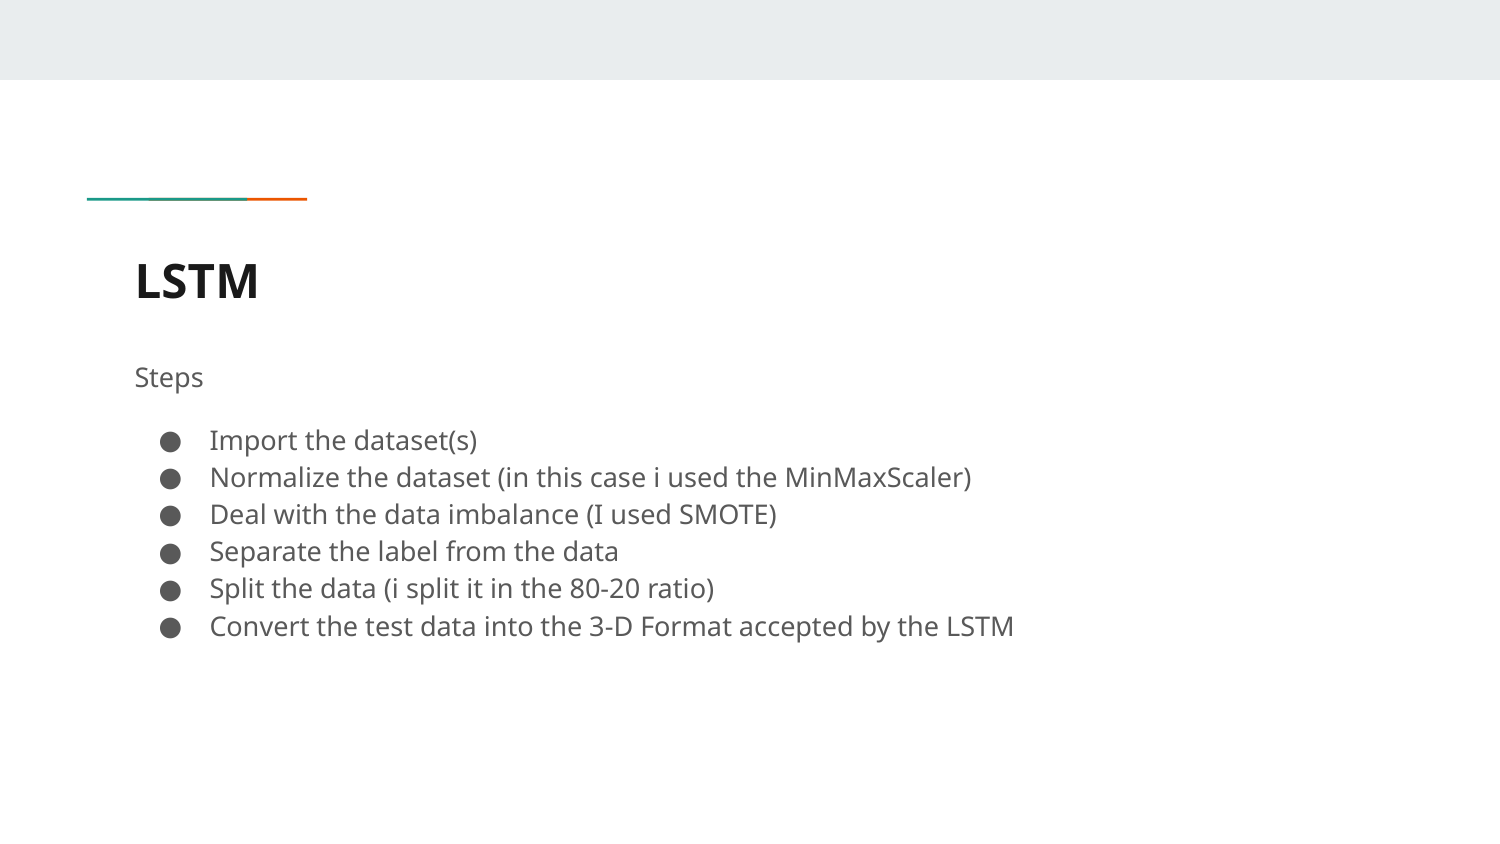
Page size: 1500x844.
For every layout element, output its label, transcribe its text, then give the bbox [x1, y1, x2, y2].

title LSTM [119, 235, 1381, 324]
list Steps Import the dataset(s) Normalize the dataset (in this case i used the MinMaxScaler) Deal with the data imbalance (I used SMOTE) Separate the label from the data Split the data (i split it in the 80-20 ratio) Convert the test data into the 3-D Format accepted by the LSTM [119, 341, 1381, 712]
